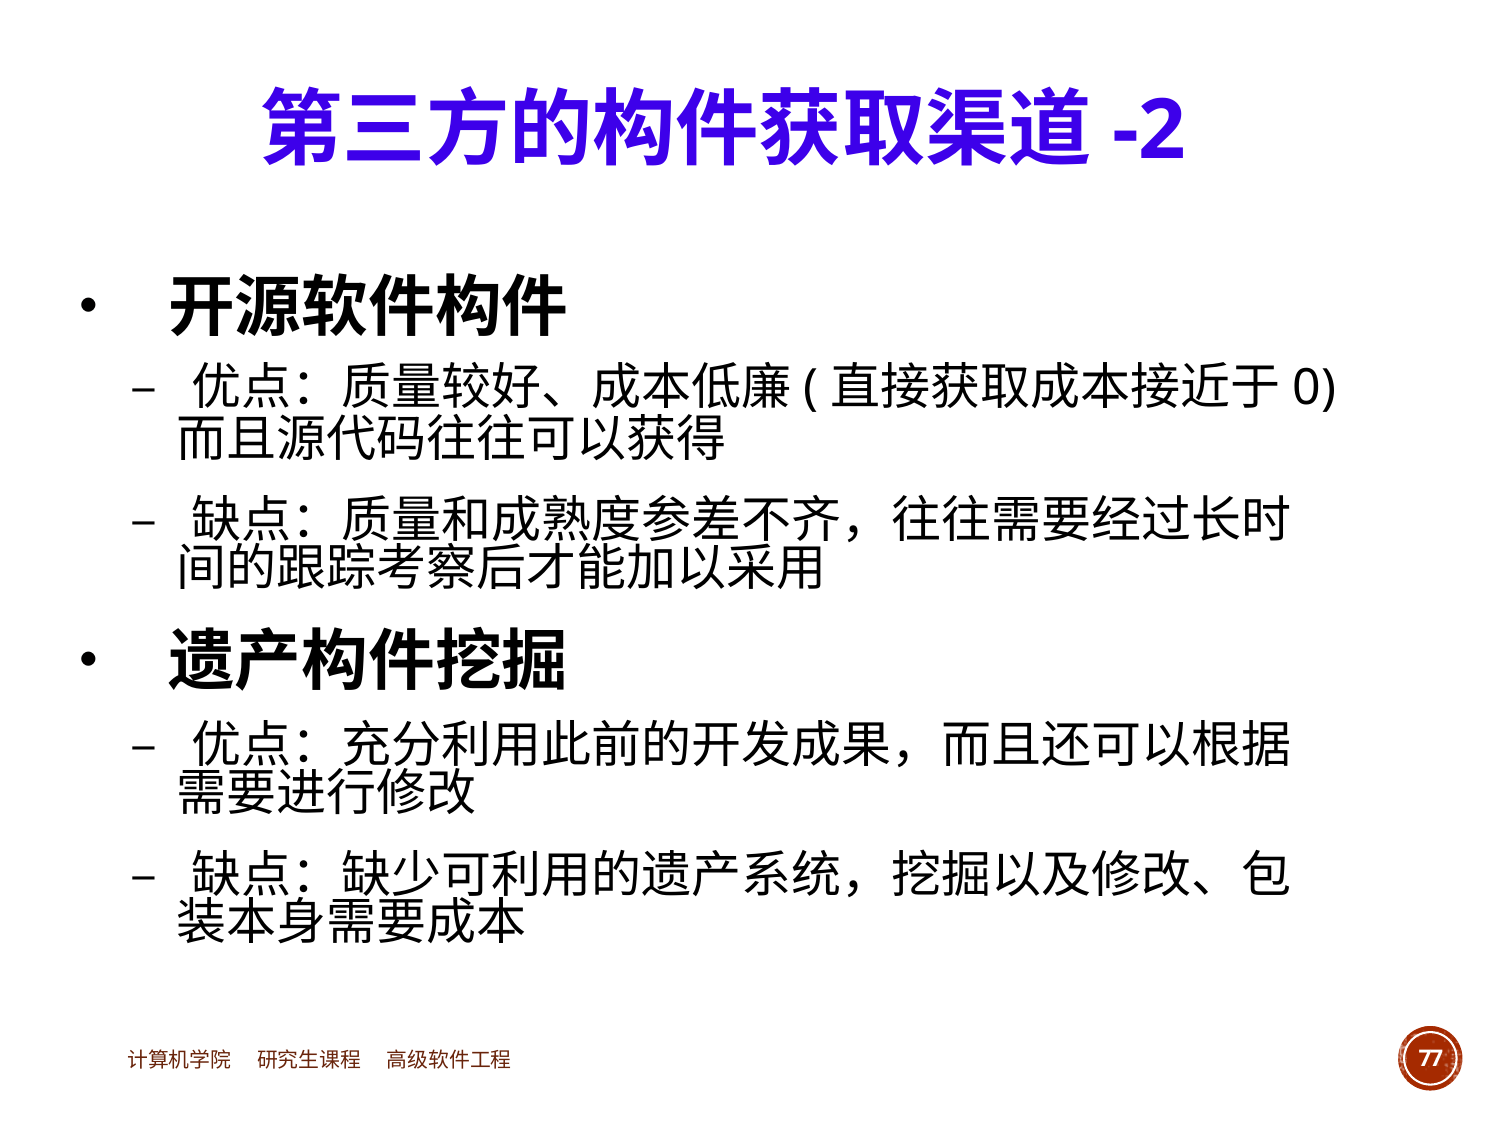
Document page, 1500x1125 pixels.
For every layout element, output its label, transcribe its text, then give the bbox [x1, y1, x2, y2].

slide_number 77 [1391, 1028, 1471, 1089]
text_box 第三方的构件获取渠道-2 • 开源软件构件 – 优点：质量较好、成本低廉(直接获取成本接近于0) 而且源代码往往可以获得 – 缺点：质量和成熟度参差不齐，往往需要经过长时 间的跟踪考察后才能加以采用 • 遗产构件挖掘 – 优点：充分利用此前的开发成果，而且还可以根据 需要进行修改 – 缺点：缺少可利用的遗产系统，挖掘以及修改、包 装本身需要成本 [55, 60, 1337, 958]
footer 计算机学院 研究生课程 高级软件工程 [112, 1028, 891, 1089]
